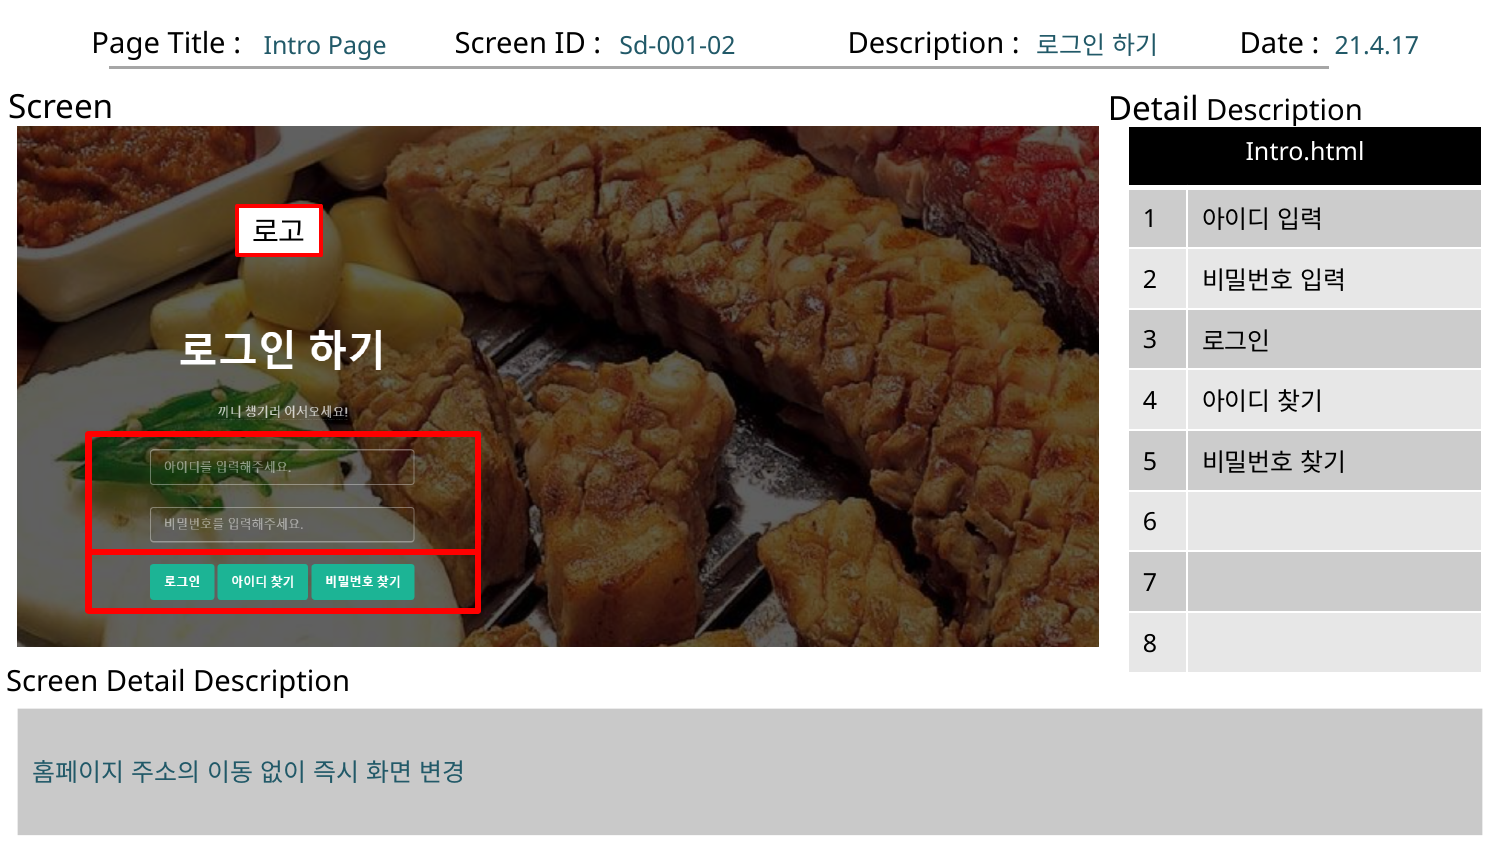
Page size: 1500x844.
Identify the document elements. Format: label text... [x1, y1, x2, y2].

table_cell 로그인 [1188, 310, 1481, 368]
table_cell 아이디 찾기 [1188, 370, 1481, 429]
table_cell 8 [1129, 613, 1186, 672]
text_box Date : [1224, 16, 1335, 66]
table_cell 6 [1129, 492, 1186, 550]
text_box 홈페이지 주소의 이동 없이 즉시 화면 변경 [16, 707, 1484, 837]
table_cell 5 [1129, 431, 1186, 490]
table_cell 4 [1129, 370, 1186, 429]
table_cell 2 [1129, 249, 1186, 308]
text_box Screen [0, 77, 129, 133]
table_cell 7 [1129, 552, 1186, 611]
table_cell 비밀번호 찾기 [1188, 431, 1481, 490]
table_header Intro.html [1129, 127, 1481, 185]
table_cell [1188, 552, 1481, 611]
text_box Screen ID : [439, 16, 616, 66]
table_cell 비밀번호 입력 [1188, 249, 1481, 308]
table_cell [1188, 492, 1481, 550]
table_cell 3 [1129, 310, 1186, 368]
table_cell 1 [1129, 190, 1186, 247]
text_box Page Title : [76, 16, 264, 67]
text_box 21.4.17 [1319, 22, 1434, 67]
text_box Screen Detail Description [0, 654, 366, 705]
picture [17, 126, 1099, 647]
text_box 로그인 하기 [1021, 22, 1174, 66]
text_box Intro Page [248, 22, 402, 66]
text_box Description : [832, 16, 1035, 66]
text_box Sd-001-02 [604, 22, 751, 66]
text_box Detail Description [1093, 79, 1378, 134]
table_cell 아이디 입력 [1188, 190, 1481, 247]
table_cell [1188, 613, 1481, 672]
